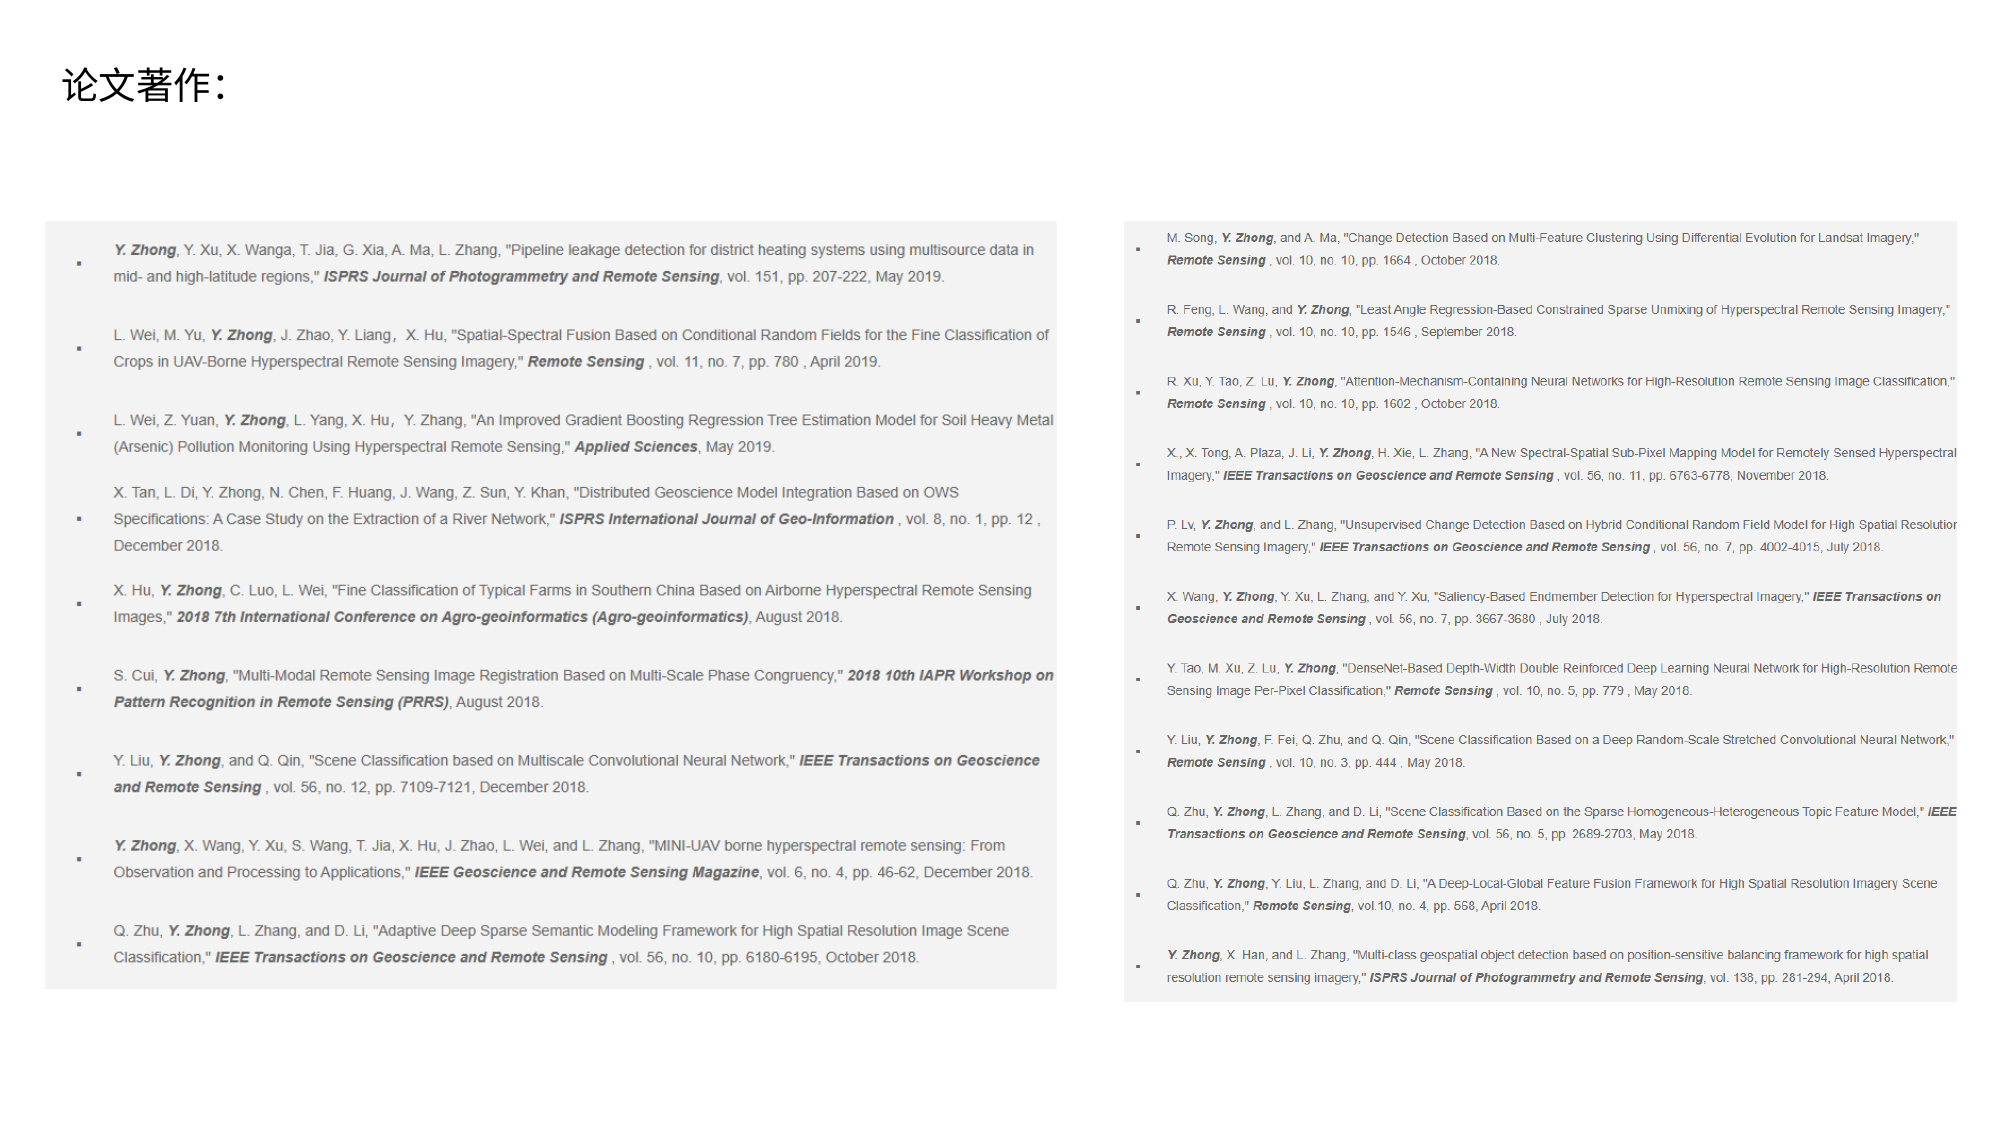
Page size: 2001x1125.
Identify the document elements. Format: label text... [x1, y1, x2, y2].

text_box 论文著作： [46, 54, 264, 115]
picture [1124, 221, 1957, 1002]
picture [45, 221, 1061, 989]
